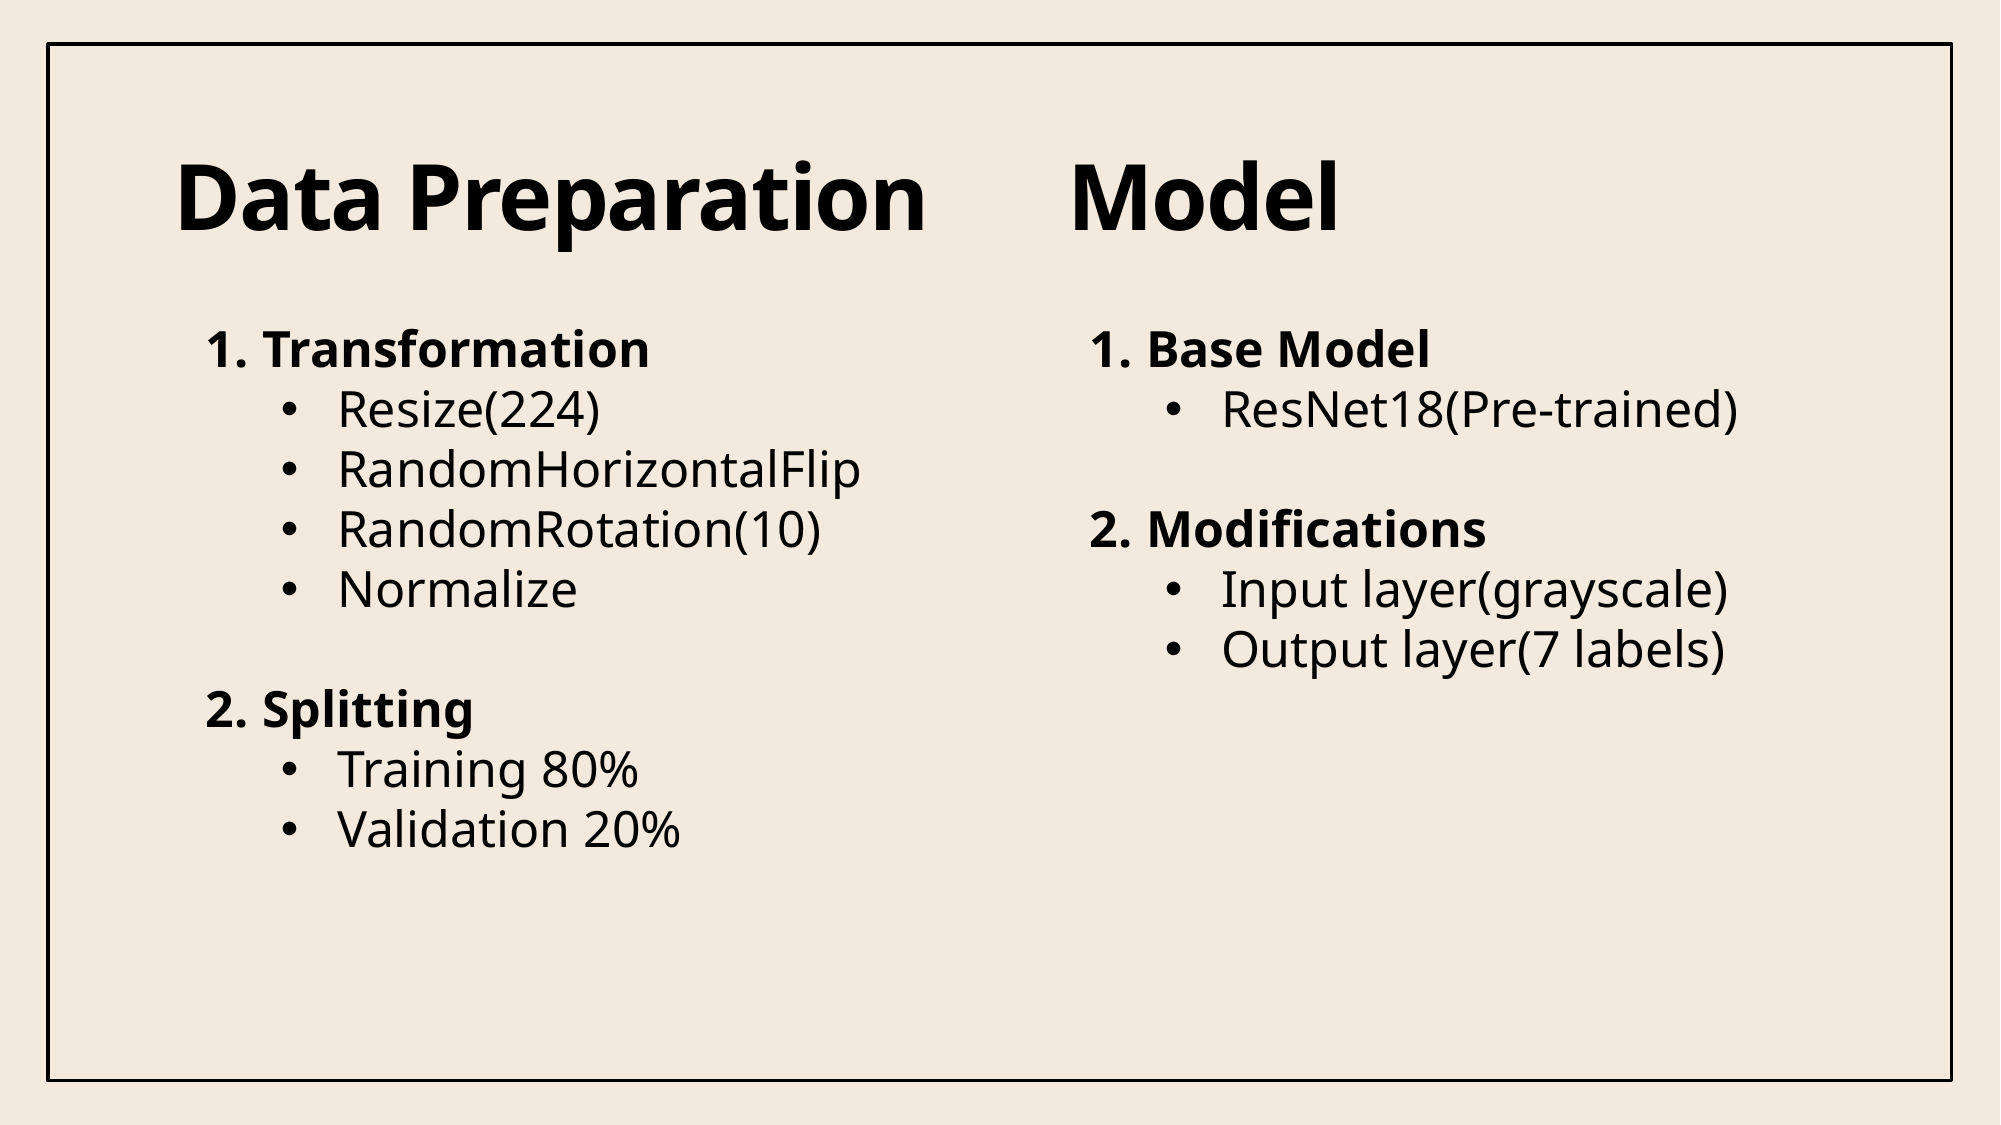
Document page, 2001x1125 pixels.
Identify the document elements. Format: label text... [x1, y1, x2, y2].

text_box Transformation Resize(224) RandomHorizontalFlip RandomRotation(10) Normalize Splitting Training 80% Validation 20% [116, 250, 886, 926]
text_box Base Model ResNet18(Pre-trained) Modifications Input layer(grayscale) Output layer(7 labels) [999, 250, 1797, 746]
title Data Preparation [173, 121, 953, 251]
text_box Model [1067, 121, 1399, 250]
